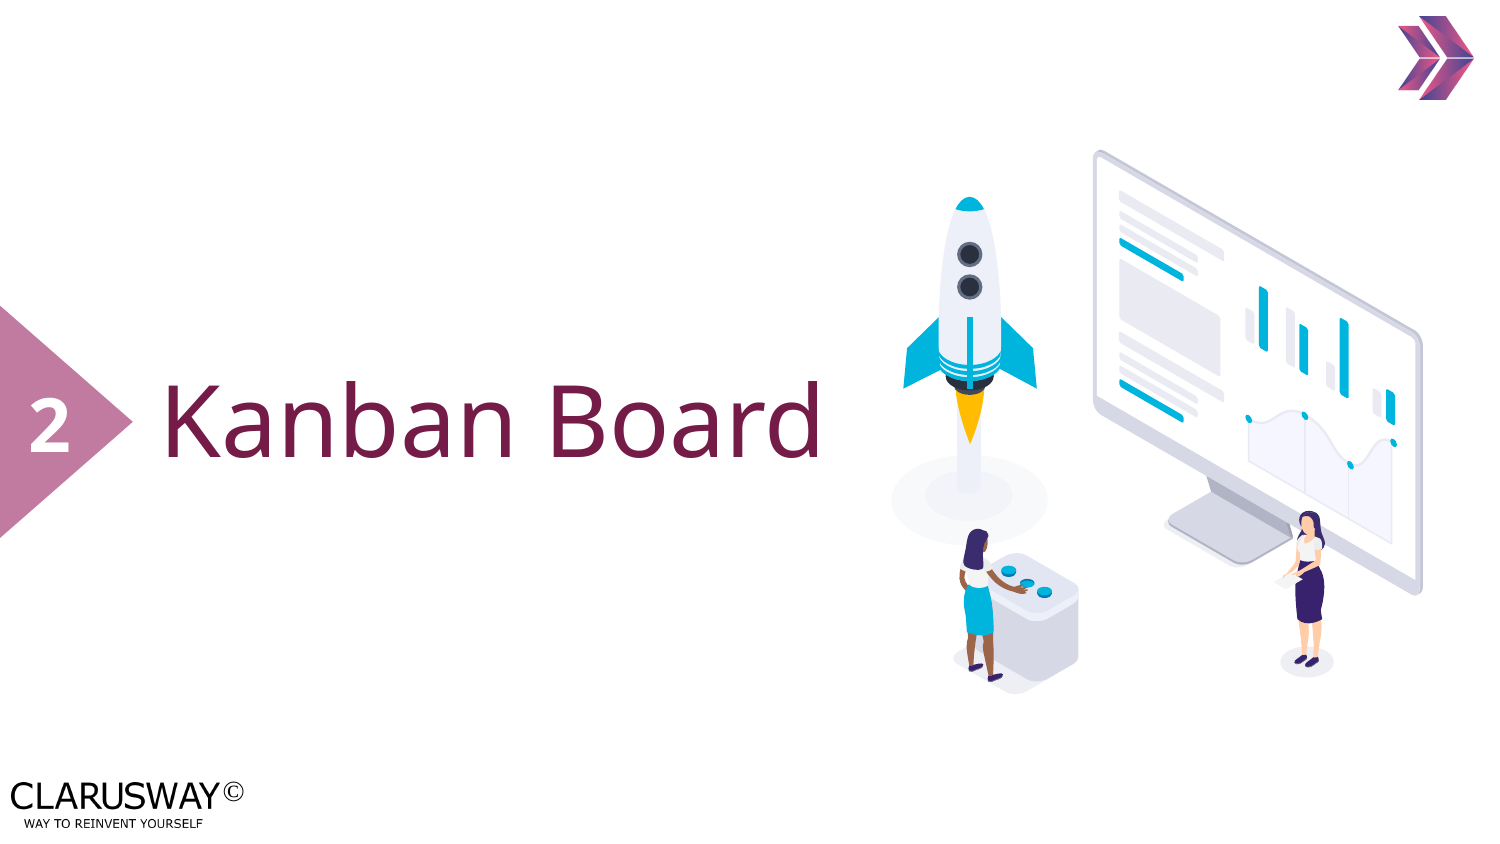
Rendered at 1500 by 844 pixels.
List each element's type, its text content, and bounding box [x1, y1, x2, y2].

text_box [891, 149, 1424, 695]
picture [11, 782, 220, 828]
title Kanban Board [159, 343, 886, 477]
picture [1398, 16, 1474, 100]
text_box 2 [0, 306, 100, 540]
